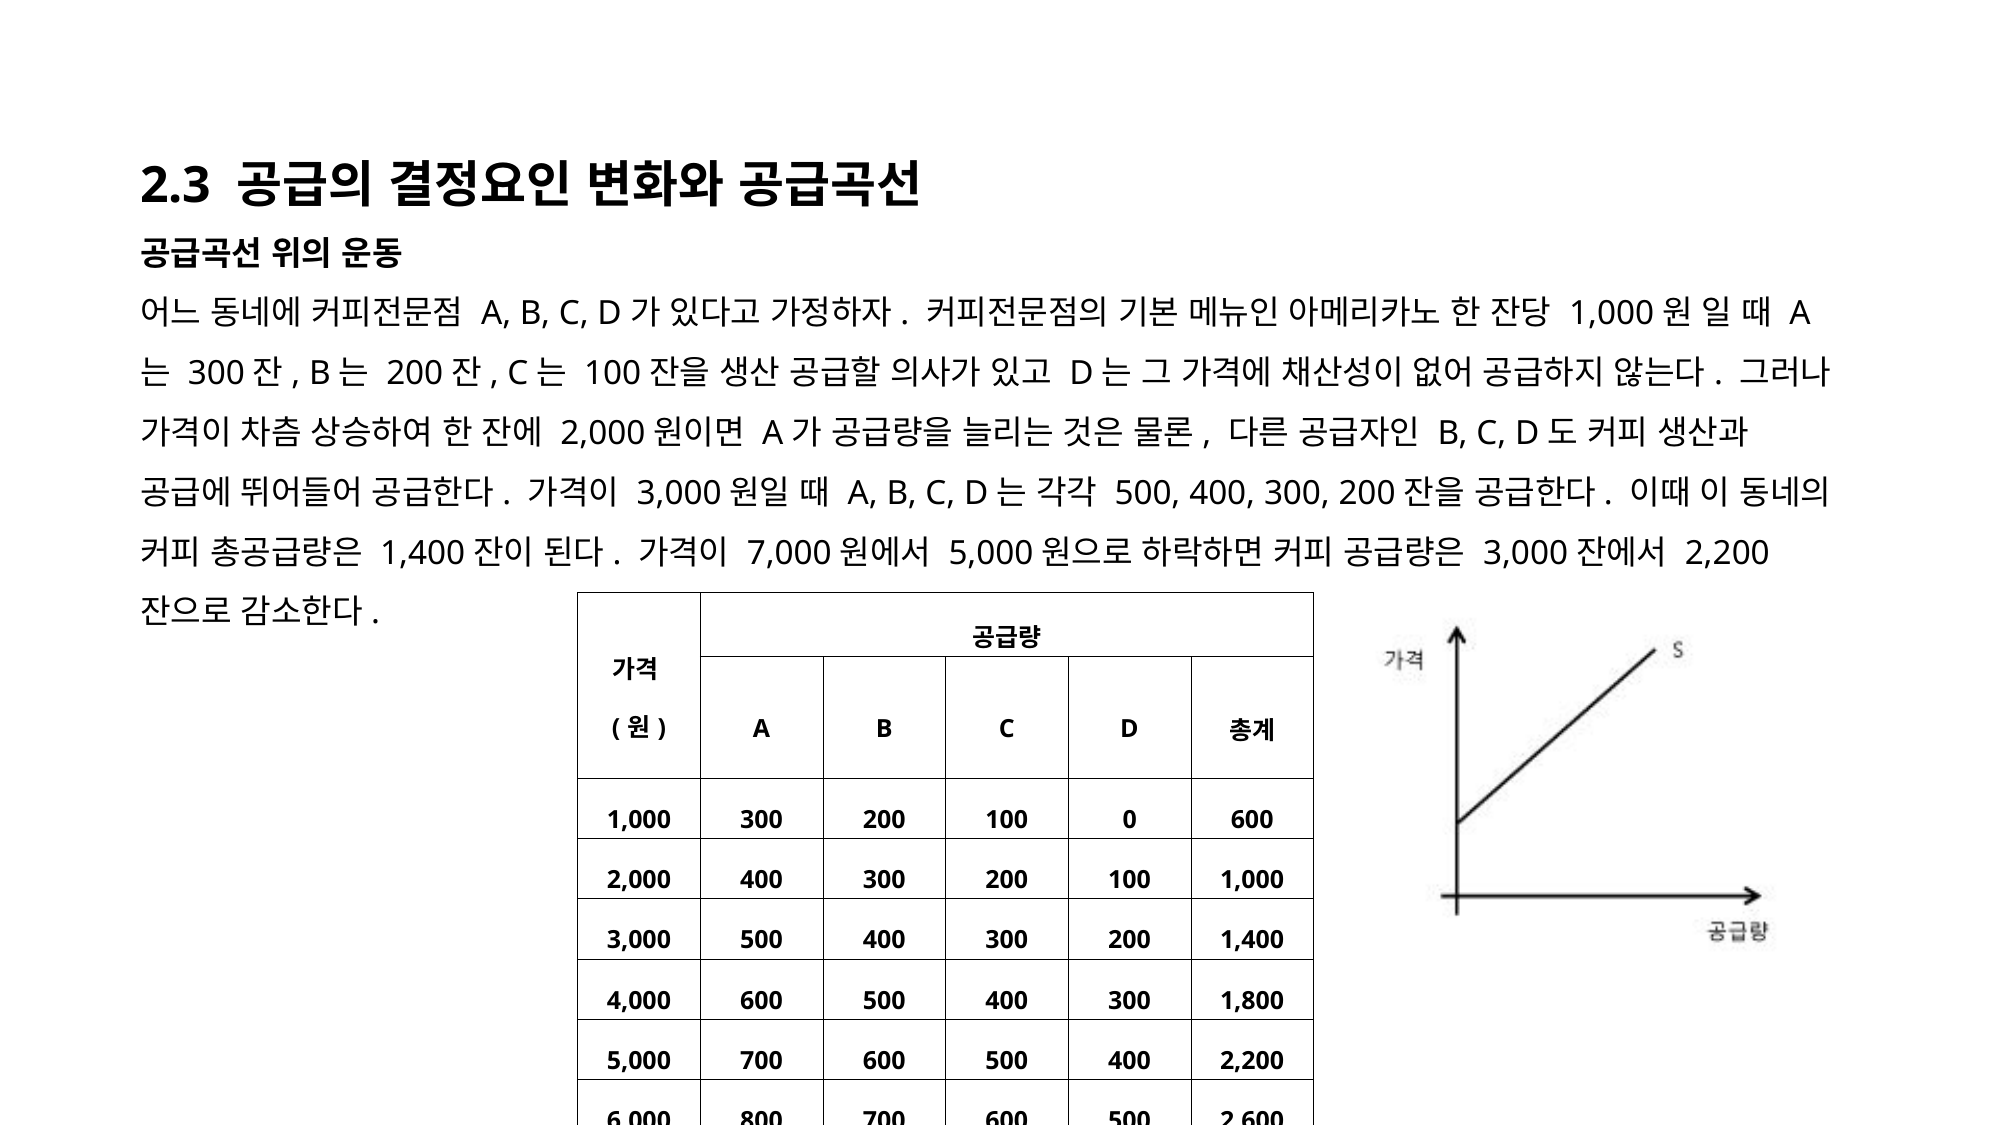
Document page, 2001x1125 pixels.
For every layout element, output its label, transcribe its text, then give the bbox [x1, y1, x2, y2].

table_cell 200 [1069, 899, 1191, 959]
table_header 가격(원) [578, 593, 700, 778]
table_cell 2,200 [1192, 1020, 1313, 1079]
table_header 공급량 [701, 593, 1313, 656]
table_cell A [701, 657, 823, 778]
table_cell 400 [1069, 1020, 1191, 1079]
table_cell 500 [1069, 1080, 1191, 1125]
table_cell 1,400 [1192, 899, 1313, 959]
table_cell B [824, 657, 945, 778]
table_cell 2,600 [1192, 1080, 1313, 1125]
table_cell 300 [824, 839, 945, 898]
table_cell 2,000 [578, 839, 700, 898]
table_cell 200 [946, 839, 1068, 898]
table_cell 400 [824, 899, 945, 959]
table_cell 300 [1069, 960, 1191, 1019]
table_cell 1,000 [578, 779, 700, 838]
table_cell 700 [701, 1020, 823, 1079]
table_cell 600 [946, 1080, 1068, 1125]
text_box [627, 474, 2000, 550]
table_cell 400 [946, 960, 1068, 1019]
table_cell 600 [701, 960, 823, 1019]
table_cell 700 [824, 1080, 945, 1125]
table_cell 300 [701, 779, 823, 838]
table_cell 500 [701, 899, 823, 959]
table_cell D [1069, 657, 1191, 778]
table_cell 1,000 [1192, 839, 1313, 898]
table_cell 800 [701, 1080, 823, 1125]
table_cell 300 [946, 899, 1068, 959]
table_cell 400 [701, 839, 823, 898]
table_cell 4,000 [578, 960, 700, 1019]
table_cell 100 [1069, 839, 1191, 898]
table_cell 500 [824, 960, 945, 1019]
table_cell 200 [824, 779, 945, 838]
table_cell 5,000 [578, 1020, 700, 1079]
table_cell 0 [1069, 779, 1191, 838]
table_cell 500 [946, 1020, 1068, 1079]
table_cell C [946, 657, 1068, 778]
table_cell 6,000 [578, 1080, 700, 1125]
list 2.3 공급의 결정요인 변화와 공급곡선 공급곡선 위의 운동 어느 동네에 커피전문점 A, B, C, D가 있다고 가정하자. 커피전문점의 기본 메뉴인 아메리카노 한 잔당 1,000원 일 때 A는 300잔, B는 200잔, C는 100잔을 생산 공급할 의사가 있고 D는 그 가격에 채산성이 없어 공급하지 않는다. 그러나 가격이 차츰 상승하여 한 잔에 2,000원이면 A가 공급량을 늘리는 것은 물론, 다른 공급자인 B, C, D도 커피 생산과 공급에 뛰어들어 공급한다. 가격이 3,000원일 때 A, B, C, D는 각각 500, 400, 300, 200잔을 공급한다. 이때 이 동네의 커피 총공급량은 1,400잔이 된다. 가격이 7,000원에서 5,000원으로 하락하면 커피 공급량은 3,000잔에서 2,200잔으로 감소한다. [125, 108, 1863, 1019]
table_cell 600 [824, 1020, 945, 1079]
table_cell 1,800 [1192, 960, 1313, 1019]
table_cell 600 [1192, 779, 1313, 838]
table_cell 100 [946, 779, 1068, 838]
picture [1360, 602, 1816, 967]
table_cell 총계 [1192, 657, 1313, 778]
table_cell 3,000 [578, 899, 700, 959]
